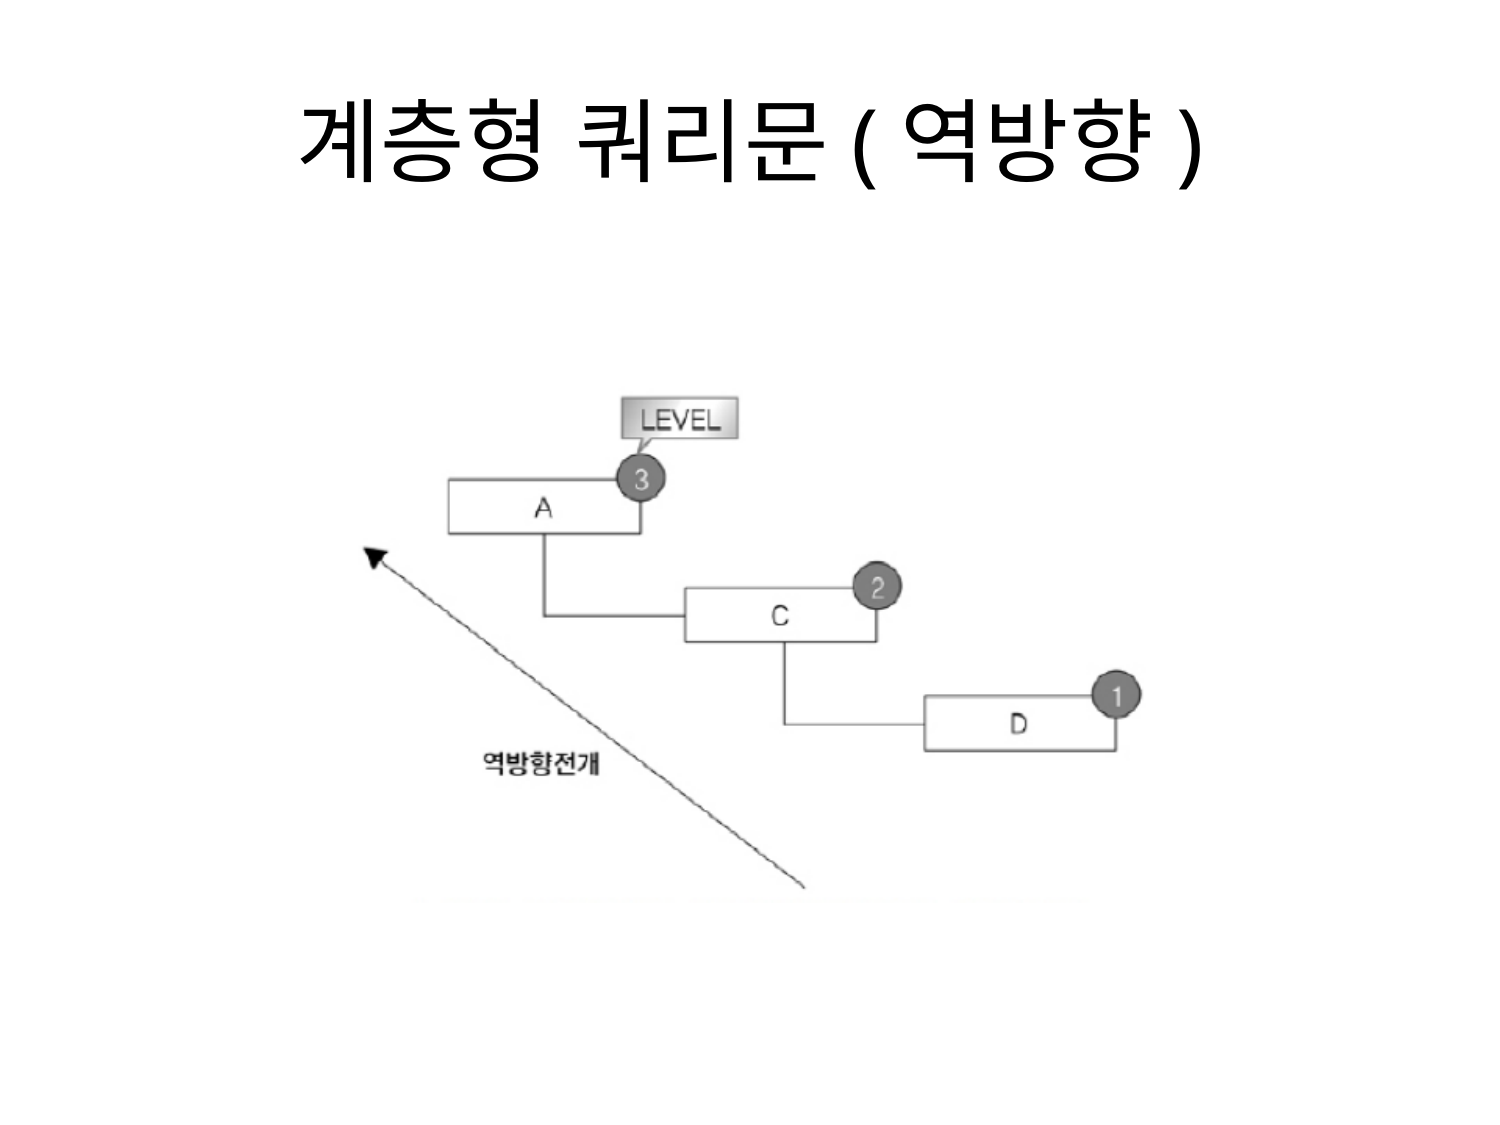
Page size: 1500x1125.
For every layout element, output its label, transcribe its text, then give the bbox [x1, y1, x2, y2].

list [313, 364, 1187, 903]
title 계층형 쿼리문(역방향) [75, 45, 1425, 233]
